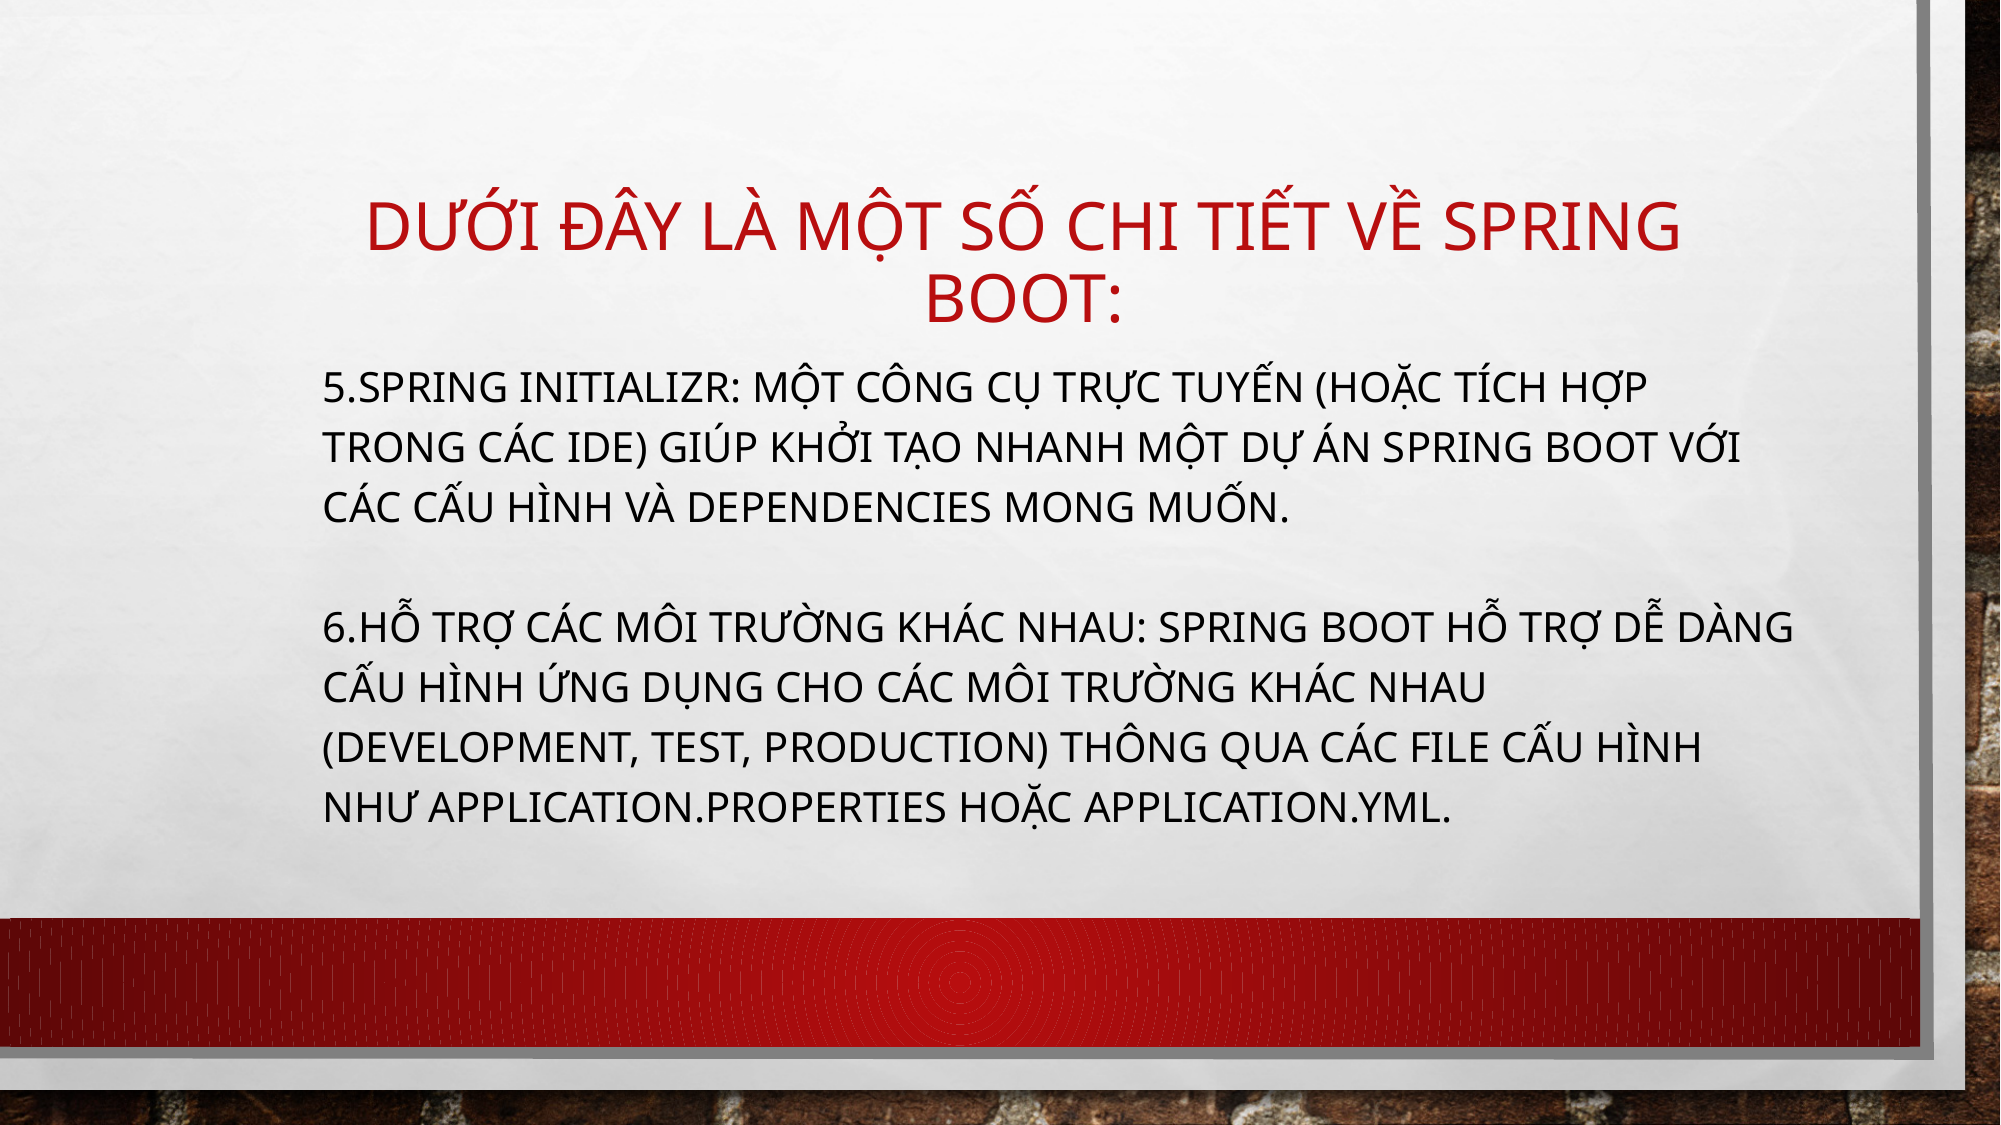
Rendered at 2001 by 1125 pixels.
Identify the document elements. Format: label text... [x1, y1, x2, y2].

list 5.Spring Initializr: Một công cụ trực tuyến (hoặc tích hợp trong các IDE) giúp khởi tạo nhanh một dự án Spring Boot với các cấu hình và dependencies mong muốn. 6.Hỗ trợ các môi trường khác nhau: Spring Boot hỗ trợ dễ dàng cấu hình ứng dụng cho các môi trường khác nhau (development, test, production) thông qua các file cấu hình như application.properties hoặc application.yml. [302, 330, 1818, 705]
title Dưới đây là một số chi tiết về Spring Boot: [302, 173, 1746, 285]
picture [0, 0, 2000, 1125]
